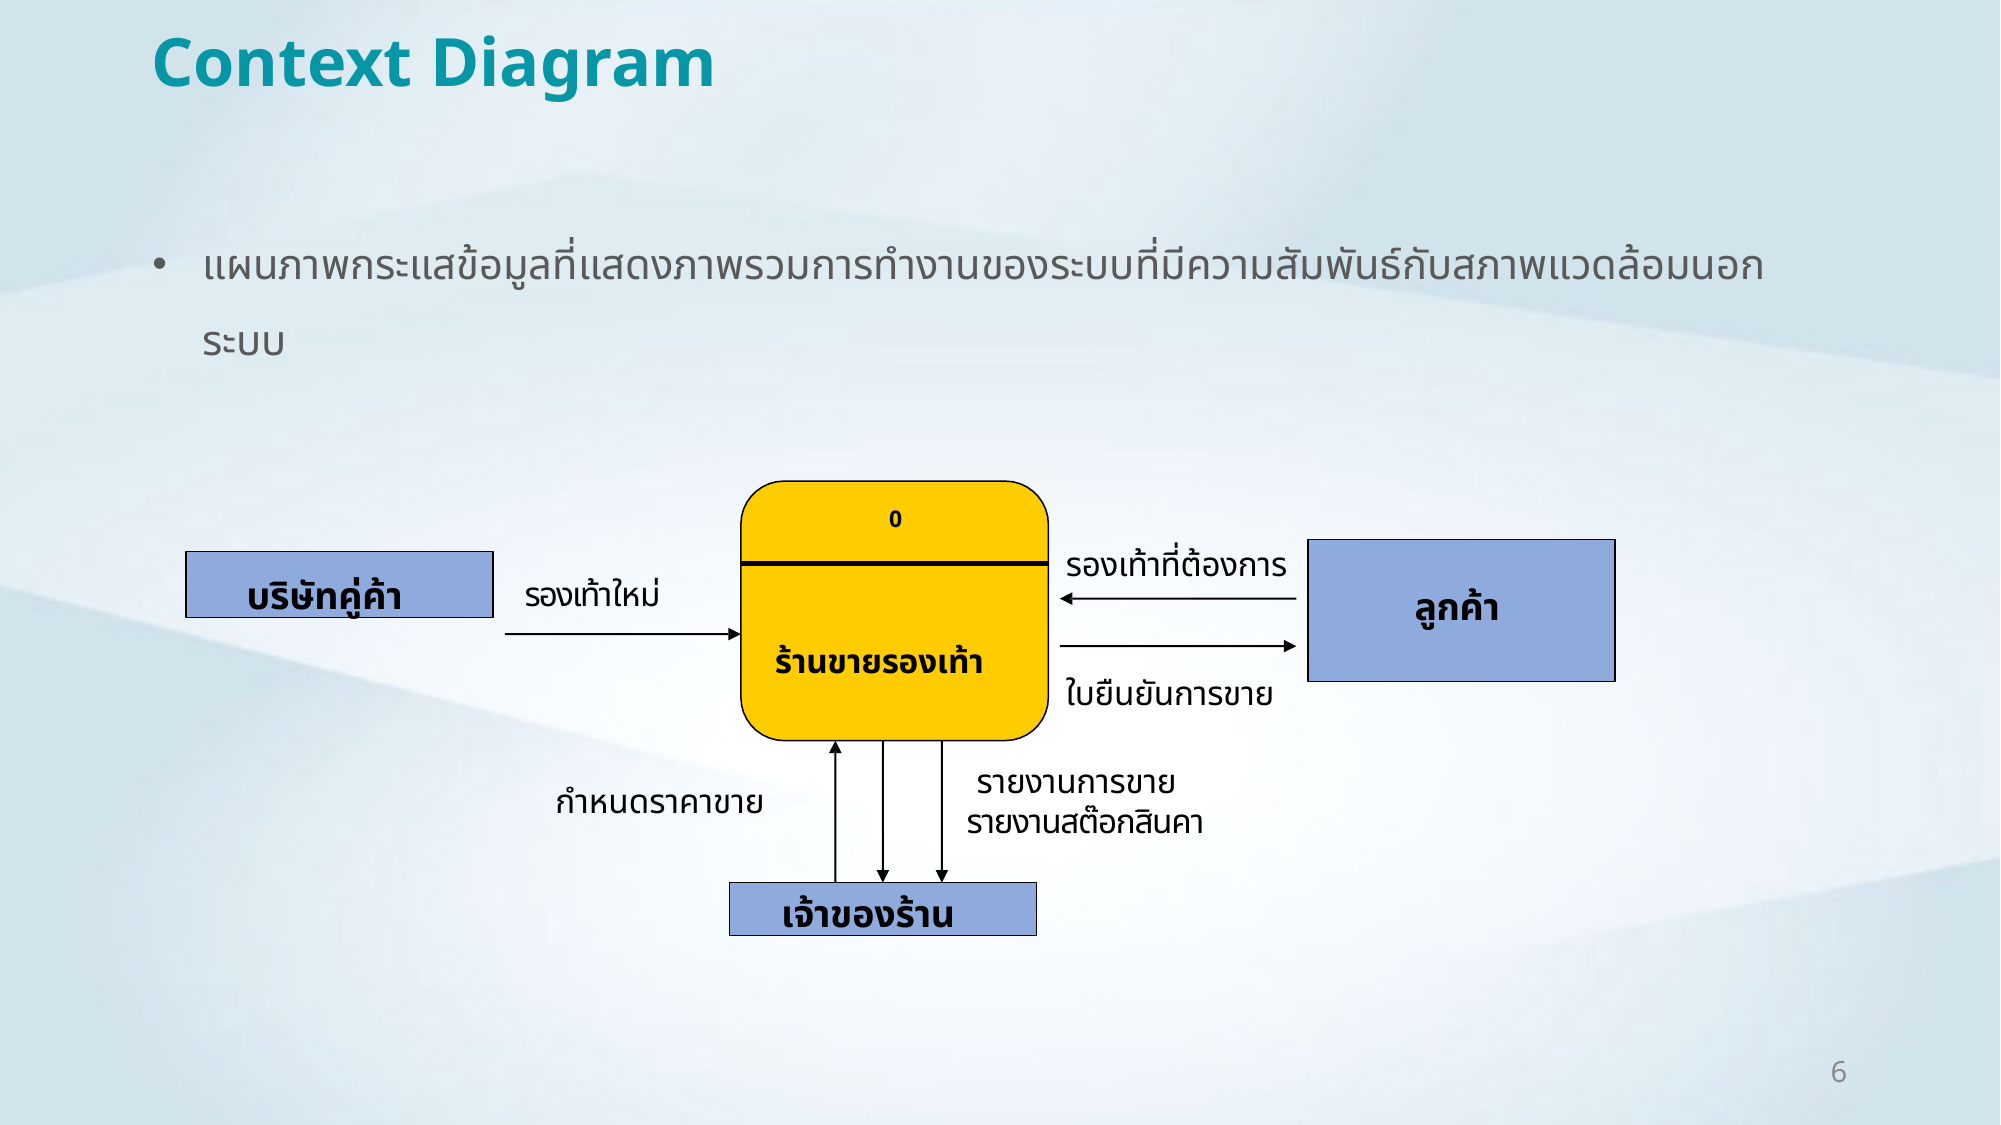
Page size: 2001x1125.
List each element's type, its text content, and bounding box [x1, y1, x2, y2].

title Context Diagram [136, 11, 1646, 118]
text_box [1307, 538, 1616, 683]
slide_number 6 [1412, 1042, 1863, 1103]
picture [0, 0, 2000, 1125]
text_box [738, 480, 1051, 742]
list แผนภาพกระแสข้อมูลที่แสดงภาพรวมการทำงานของระบบที่มีความสัมพันธ์กับสภาพแวดล้อมนอกระบบ [137, 205, 1863, 1012]
